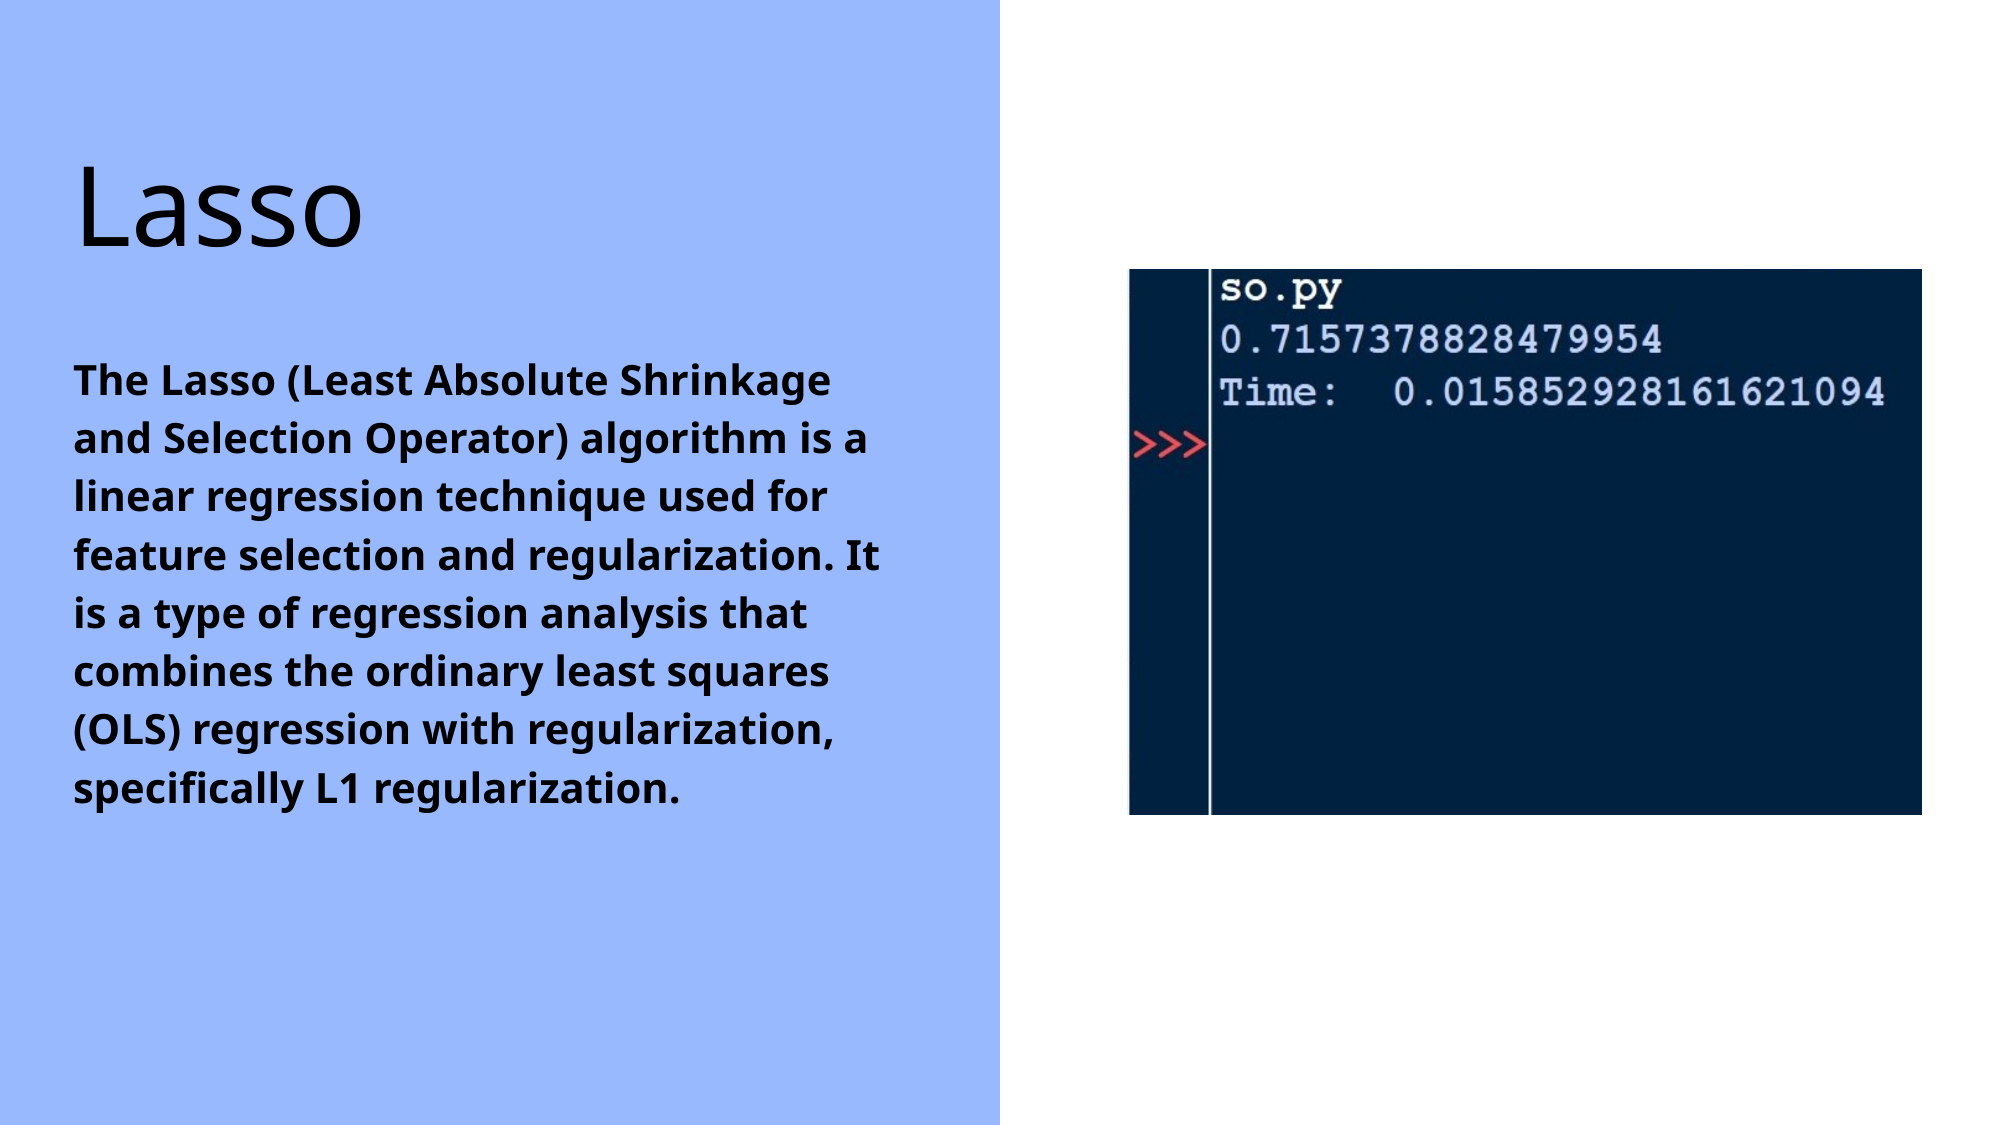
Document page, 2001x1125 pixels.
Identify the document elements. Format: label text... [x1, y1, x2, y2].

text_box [999, 0, 2000, 1125]
picture [1126, 269, 1923, 815]
text_box Lasso [73, 156, 921, 269]
text_box The Lasso (Least Absolute Shrinkage and Selection Operator) algorithm is a linear regression technique used for feature selection and regularization. It is a type of regression analysis that combines the ordinary least squares (OLS) regression with regularization, specifically L1 regularization. [73, 345, 900, 812]
